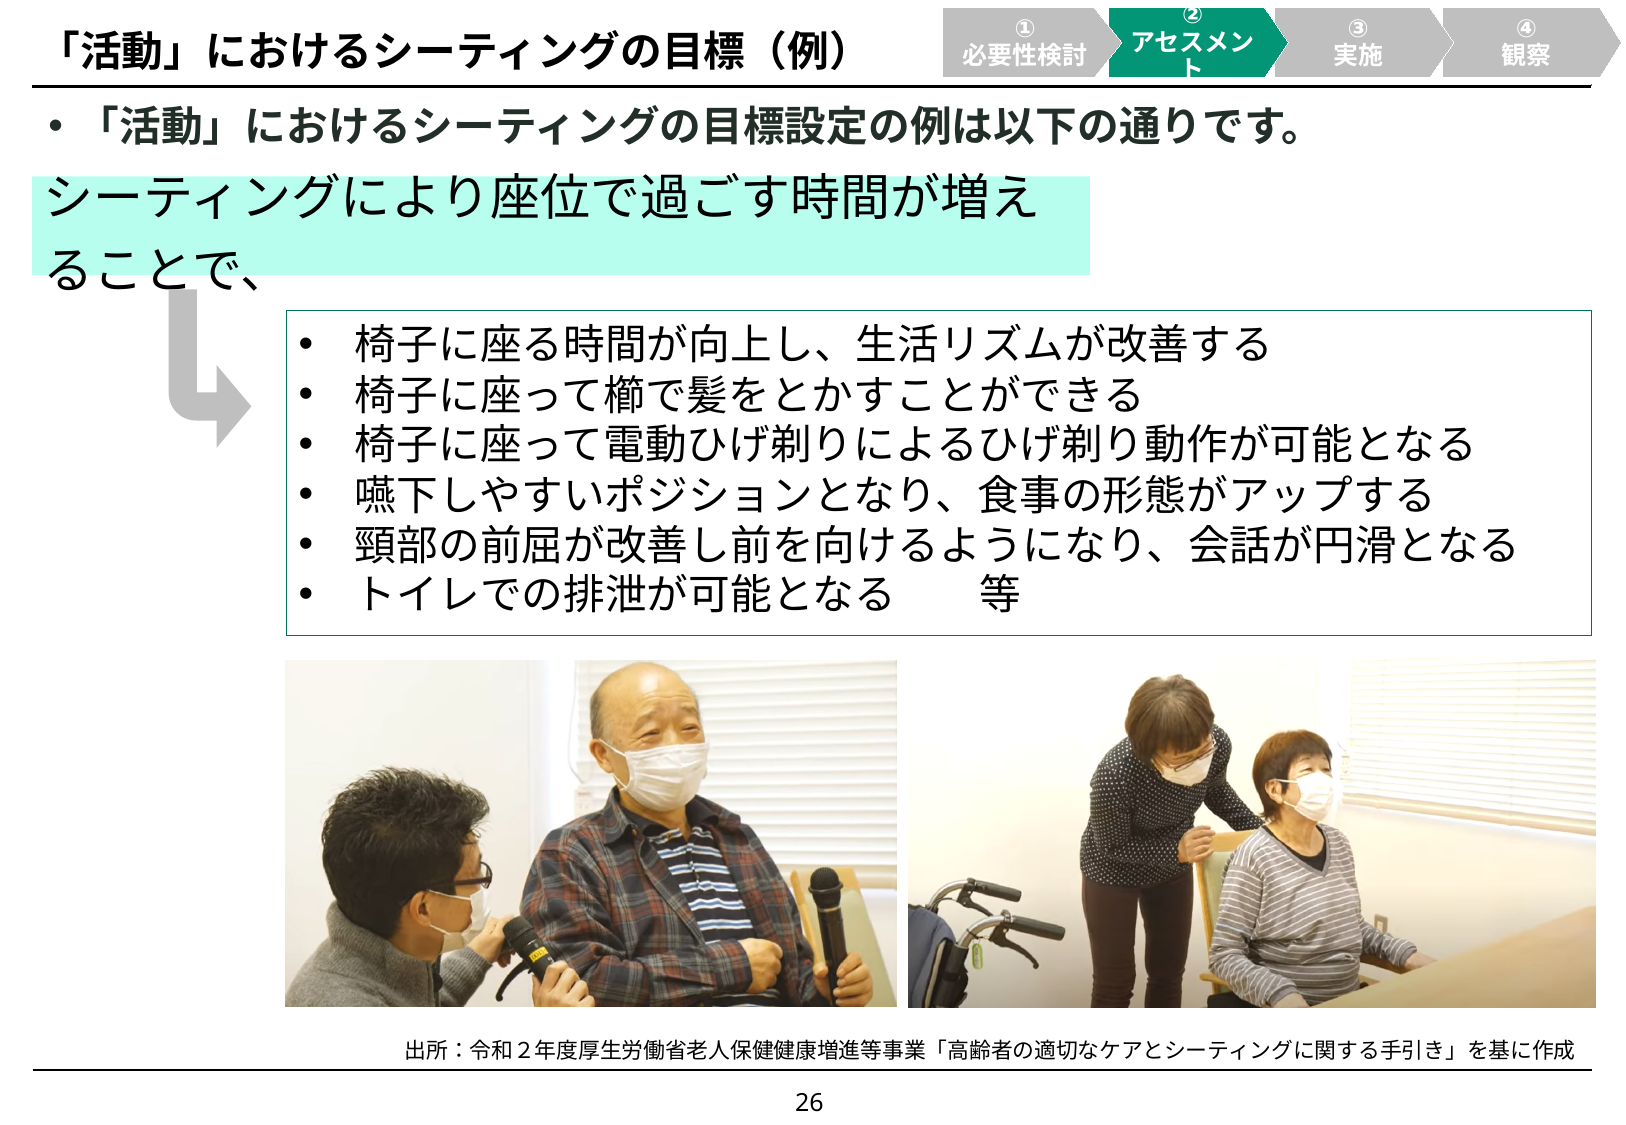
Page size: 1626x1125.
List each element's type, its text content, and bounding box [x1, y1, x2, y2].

text_box [168, 289, 252, 448]
text_box 椅子に座る時間が向上し、生活リズムが改善する 椅子に座って櫛で髪をとかすことができる 椅子に座って電動ひげ剃りによるひげ剃り動作が可能となる 嚥下しやすいポジションとなり、食事の形態がアップする 頸部の前屈が改善し前を向けるようになり、会話が円滑となる トイレでの排泄が可能となる 等 [286, 310, 1592, 636]
picture [285, 660, 897, 1007]
picture [907, 658, 1596, 1008]
text_box シーティングにより座位で過ごす時間が増えることで、 [32, 176, 1090, 276]
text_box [942, 7, 1622, 78]
title 「活動」におけるシーティングの目標（例） [32, 22, 1593, 83]
text_box 「活動」におけるシーティングの目標設定の例は以下の通りです。 [33, 97, 1593, 184]
text_box 出所：令和２年度厚生労働省老人保健健康増進等事業「高齢者の適切なケアとシーティングに関する手引き」を基に作成 [233, 1028, 1592, 1070]
